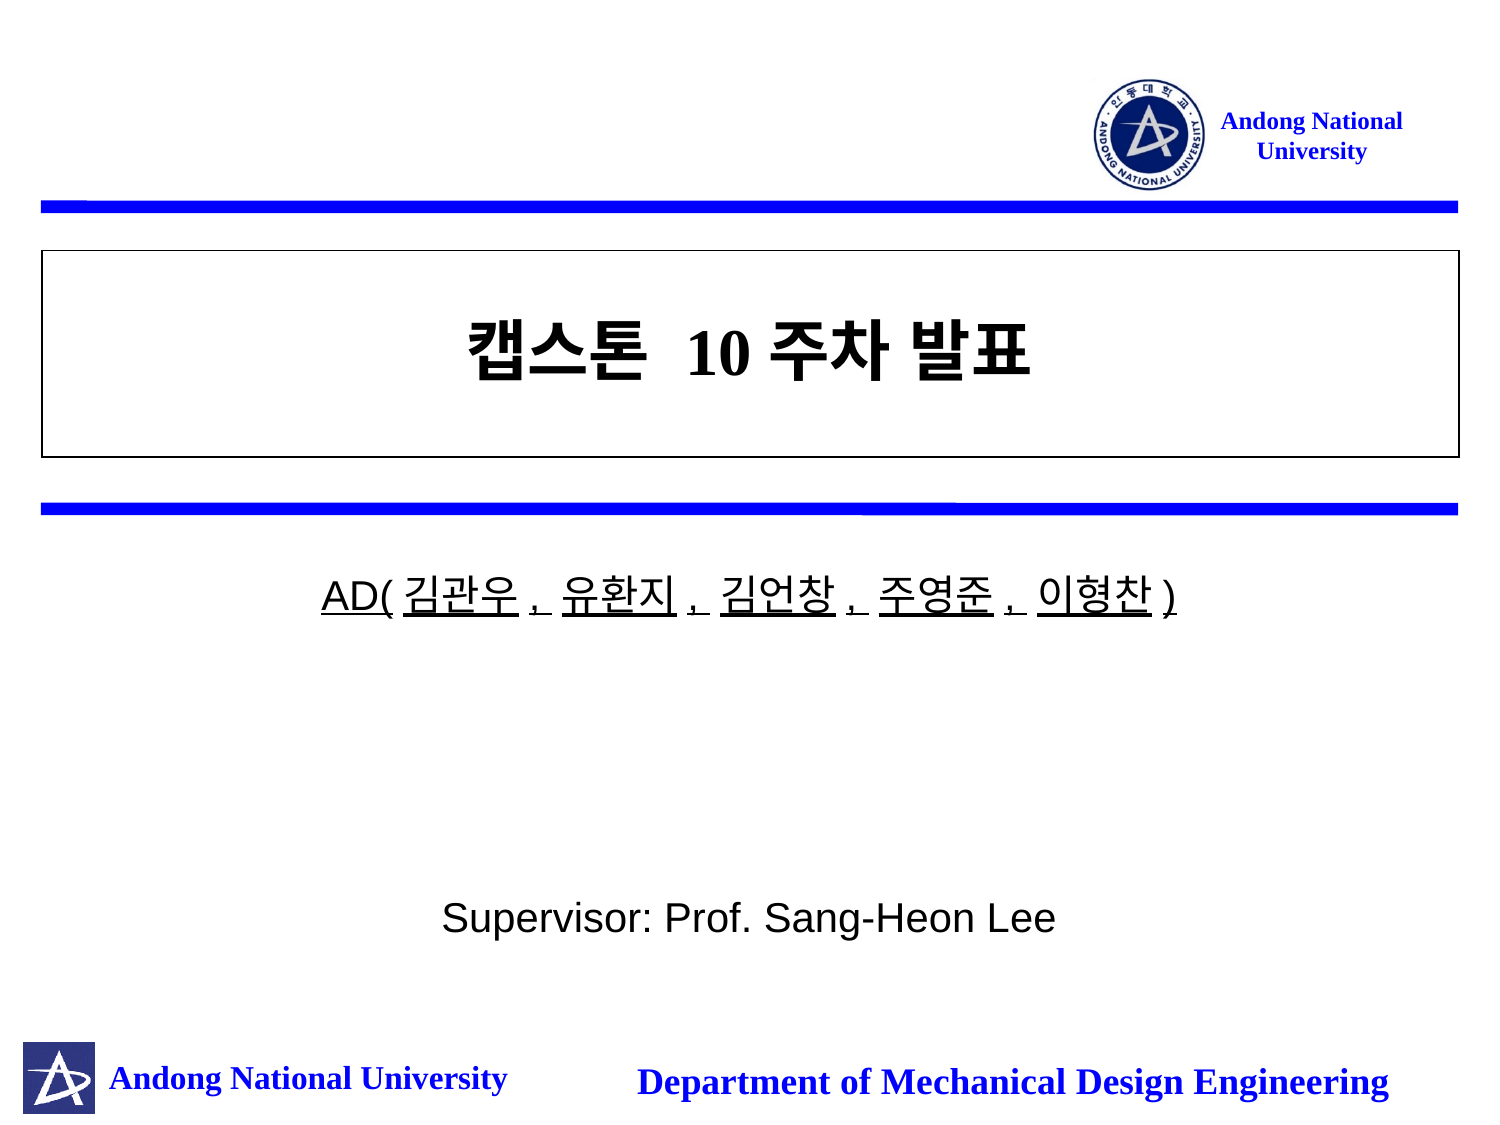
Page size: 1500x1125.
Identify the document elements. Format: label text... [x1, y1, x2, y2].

text_box AD(김관우, 유환지, 김언창, 주영준, 이형찬) [158, 561, 1340, 626]
title 캡스톤 10주차 발표 [40, 251, 1459, 456]
text_box Andong National University [1207, 97, 1461, 172]
picture [23, 1042, 95, 1114]
picture [1092, 78, 1207, 193]
text_box Supervisor: Prof. Sang-Heon Lee [158, 883, 1340, 949]
